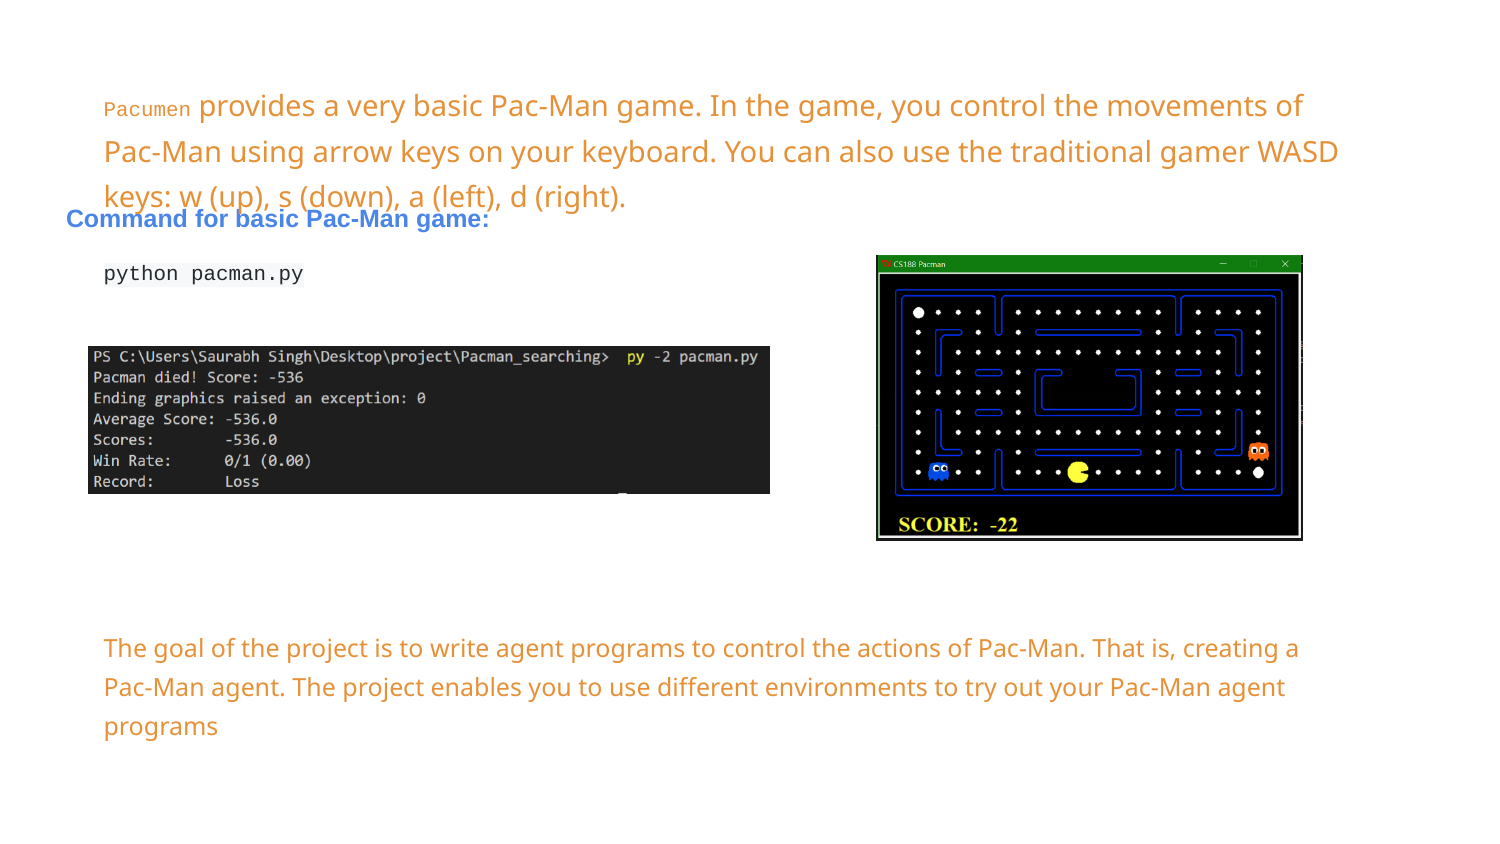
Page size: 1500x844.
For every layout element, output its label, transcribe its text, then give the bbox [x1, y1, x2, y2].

text_box The goal of the project is to write agent programs to control the actions of Pac-Man. That is, creating a Pac-Man agent. The project enables you to use different environments to try out your Pac-Man agent programs [88, 608, 1365, 844]
picture [88, 346, 771, 495]
title Command for basic Pac-Man game: [51, 178, 601, 273]
list python pacman.py [88, 237, 414, 332]
picture [875, 255, 1303, 542]
text_box Pacumen provides a very basic Pac-Man game. In the game, you control the movements of Pac-Man using arrow keys on your keyboard. You can also use the traditional gamer WASD keys: w (up), s (down), a (left), d (right). [88, 62, 1365, 188]
